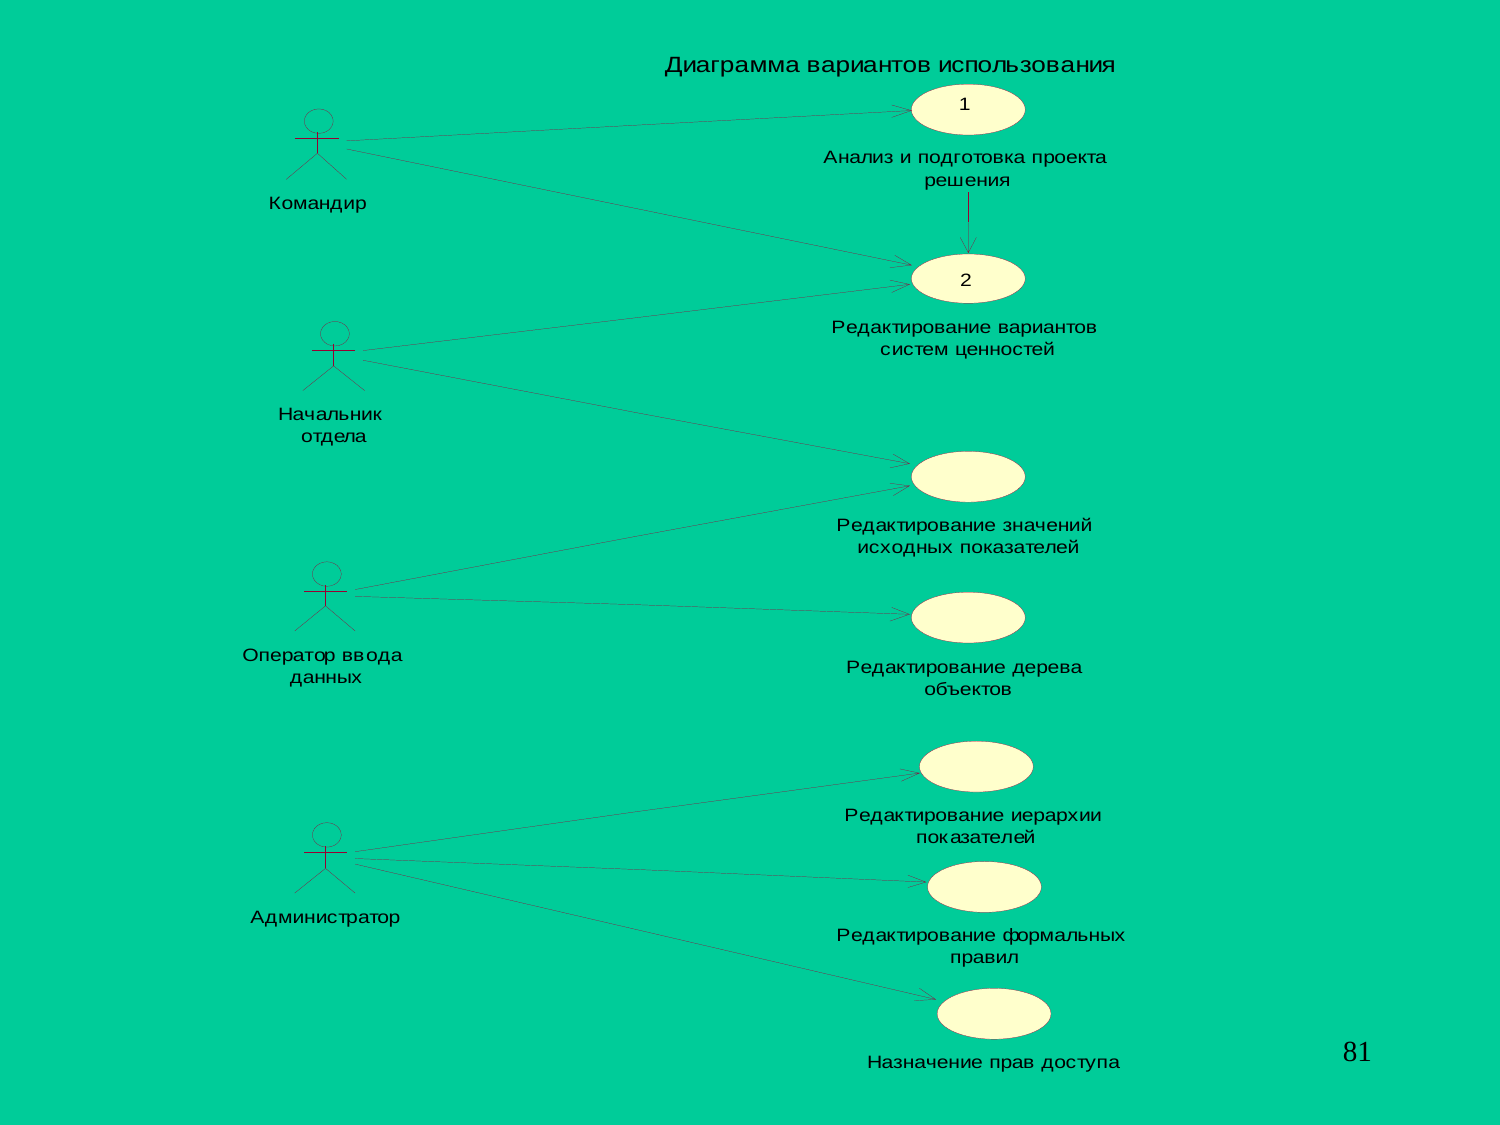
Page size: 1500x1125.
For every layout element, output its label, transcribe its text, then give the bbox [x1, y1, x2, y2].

slide_number 81 [1325, 1025, 1388, 1100]
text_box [181, 0, 1325, 1125]
